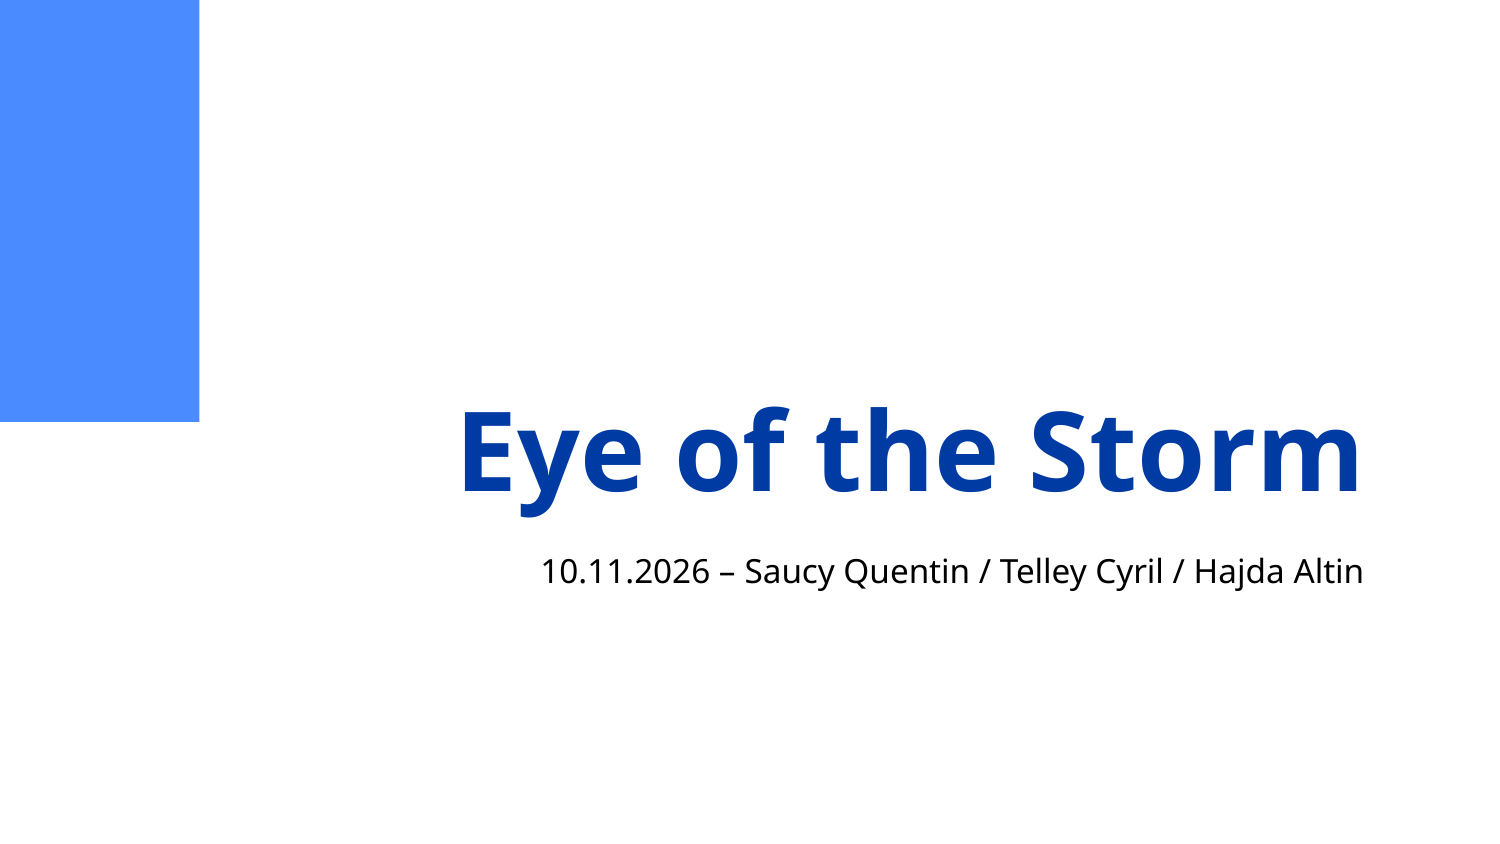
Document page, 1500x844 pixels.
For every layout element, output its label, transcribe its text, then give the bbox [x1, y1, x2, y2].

subtitle 18.12.2024 – Saucy Quentin / Telley Cyril / Hajda Altin [269, 535, 1381, 627]
title Eye of the Storm [248, 192, 1381, 529]
